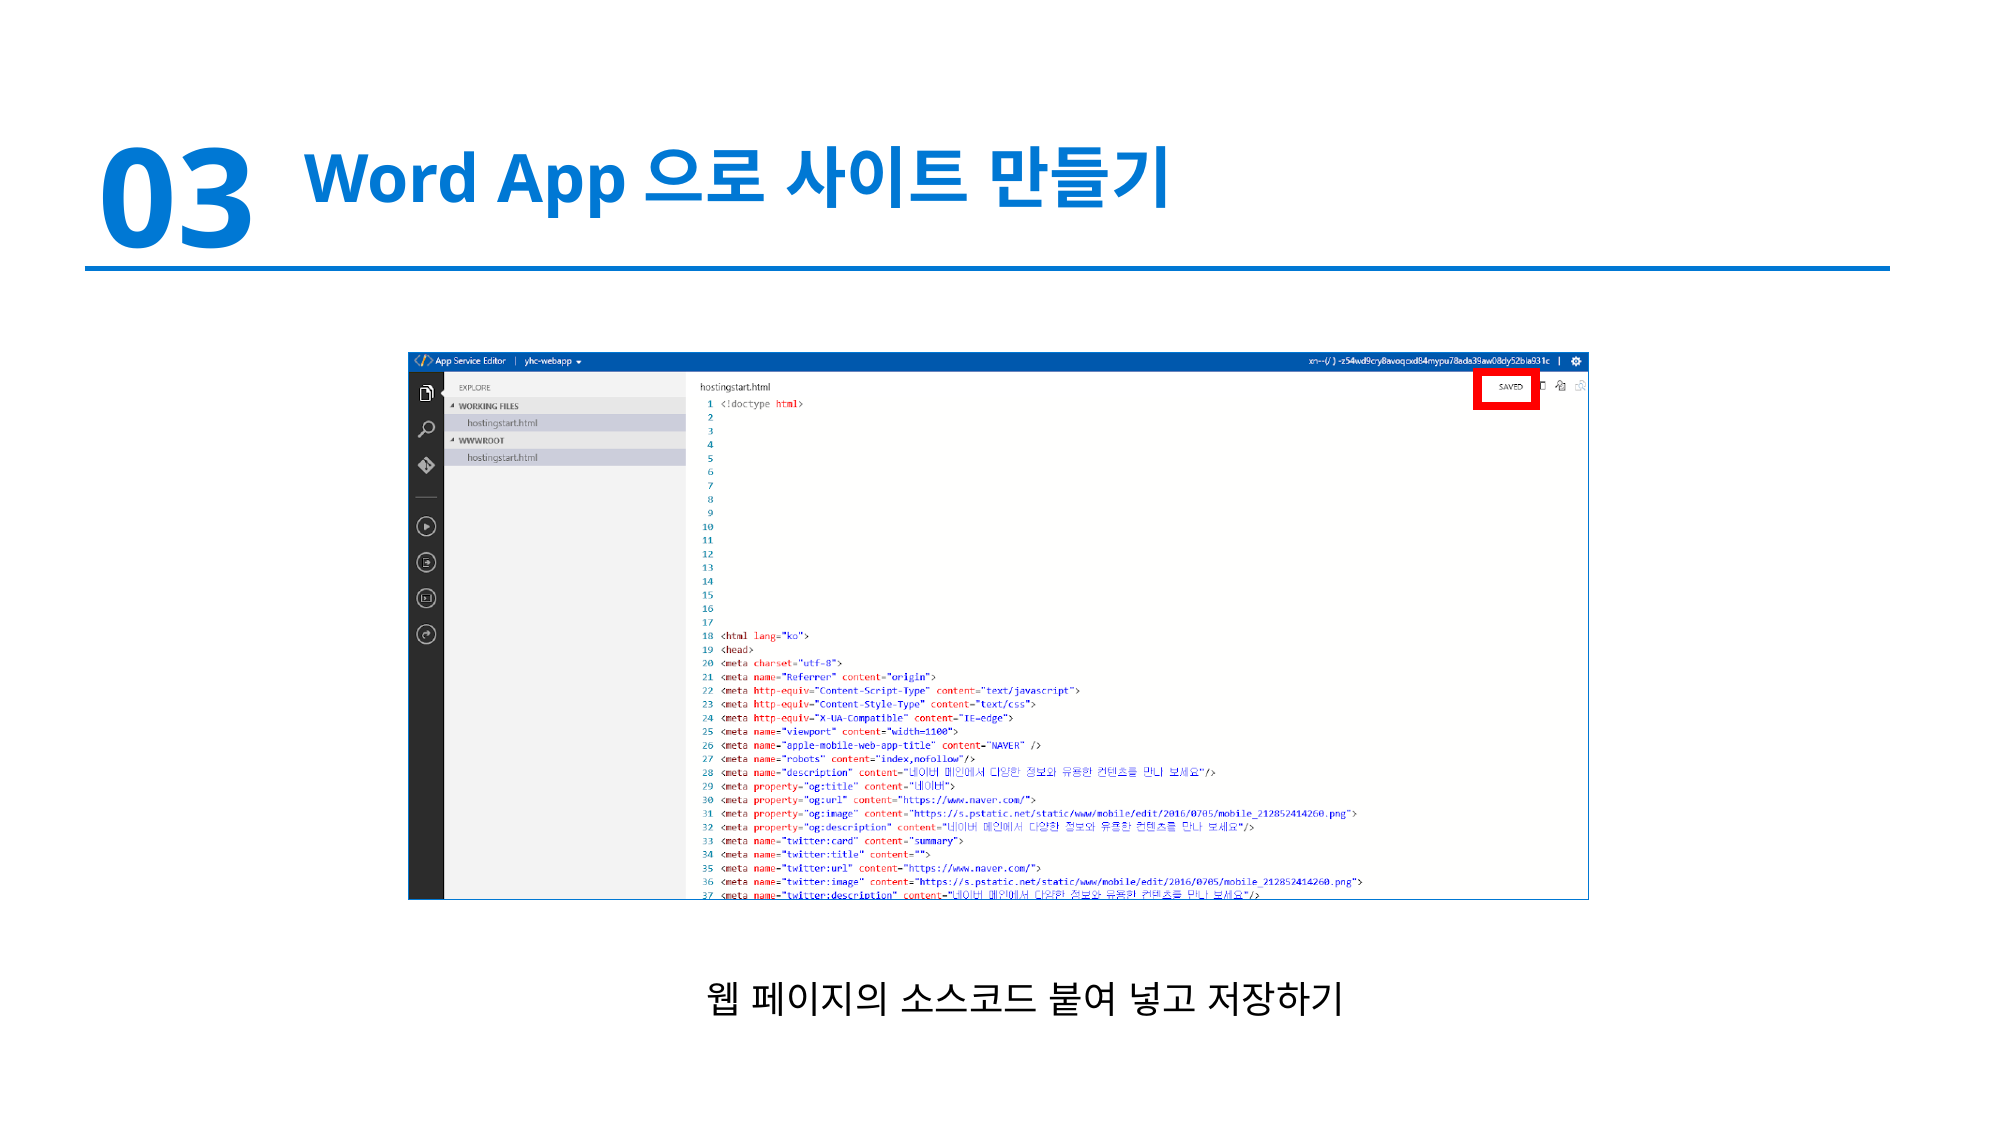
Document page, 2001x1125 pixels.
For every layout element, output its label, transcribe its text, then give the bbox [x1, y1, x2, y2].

text_box Word App으로 사이트 만들기 [289, 128, 1189, 224]
text_box 03 [83, 102, 271, 282]
picture [407, 352, 1589, 900]
text_box 웹 페이지의 소스코드 붙여 넣고 저장하기 [692, 946, 1361, 1029]
